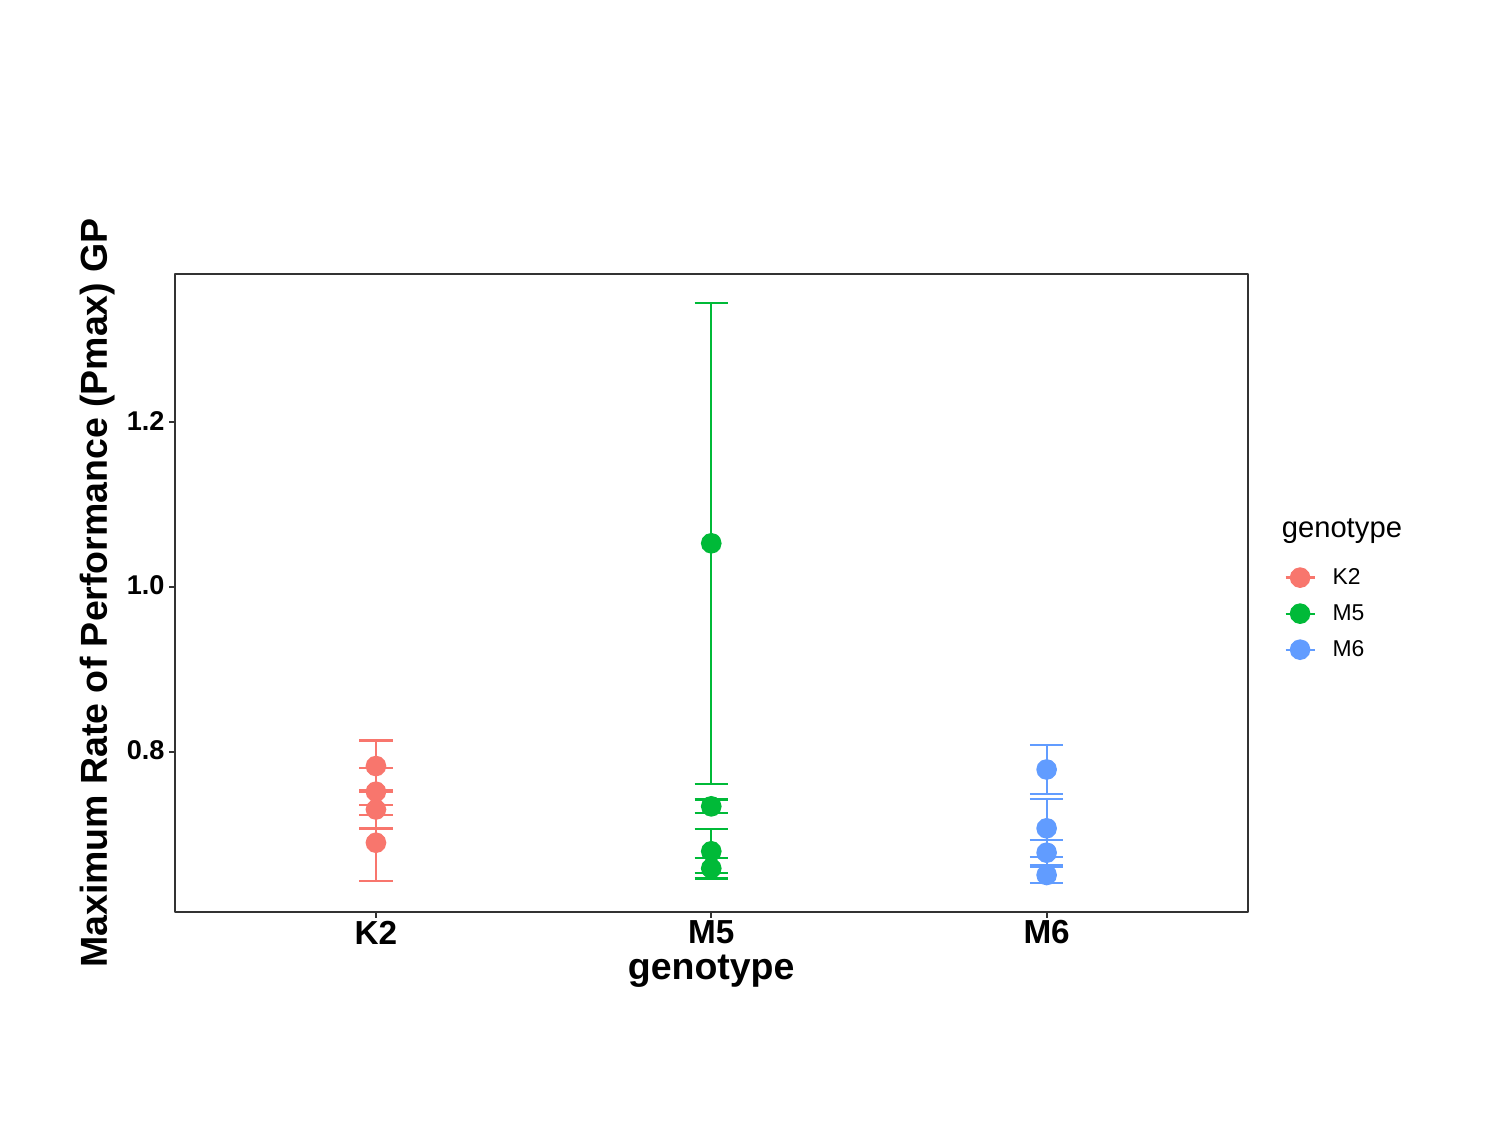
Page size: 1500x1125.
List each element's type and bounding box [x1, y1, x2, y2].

text_box [74, 262, 1426, 1006]
